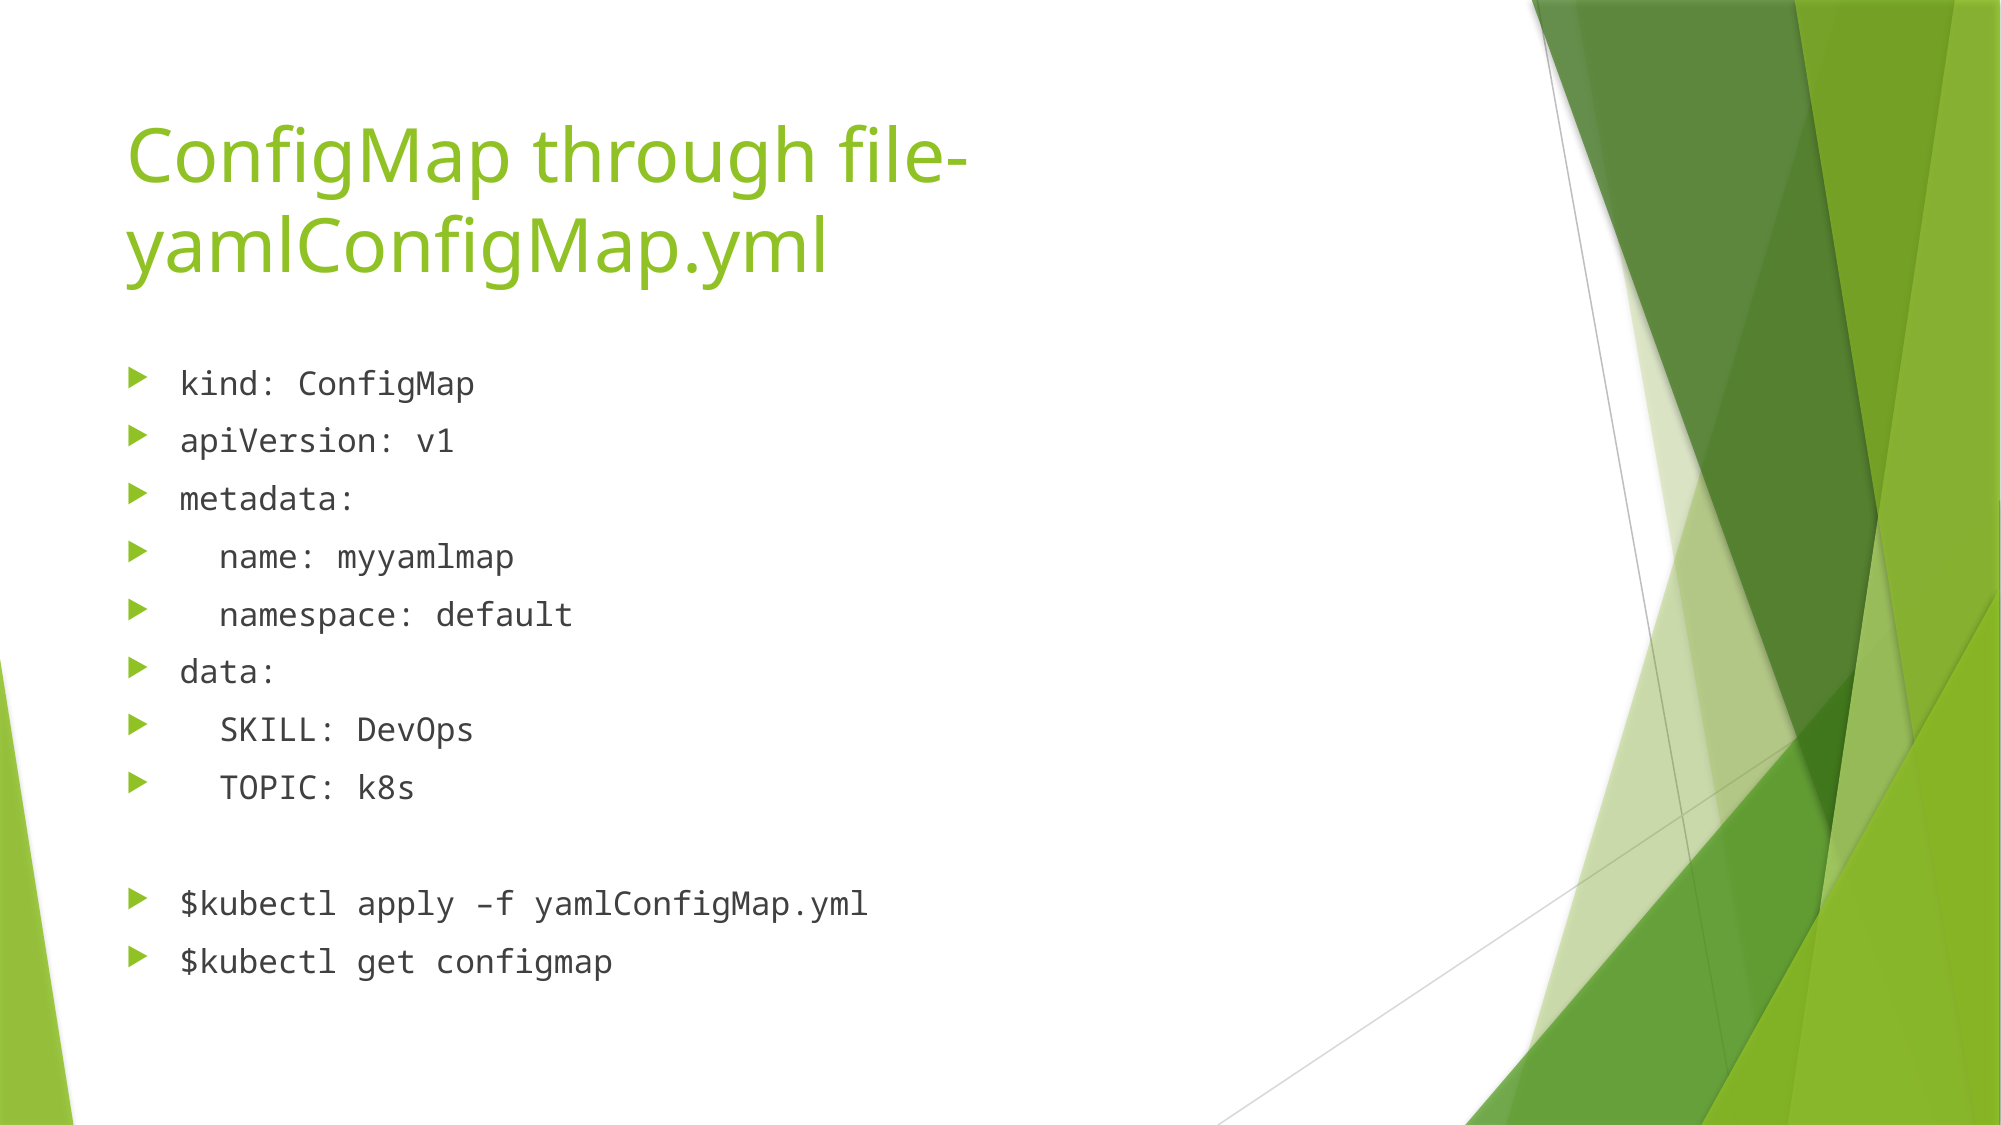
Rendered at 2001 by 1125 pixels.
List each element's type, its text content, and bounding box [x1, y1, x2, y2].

title ConfigMap through file- yamlConfigMap.yml [111, 99, 1522, 317]
list kind: ConfigMap apiVersion: v1 metadata: name: myyamlmap namespace: default data: SKILL: DevOps TOPIC: k8s $kubectl apply –f yamlConfigMap.yml $kubectl get configmap [111, 354, 1522, 992]
